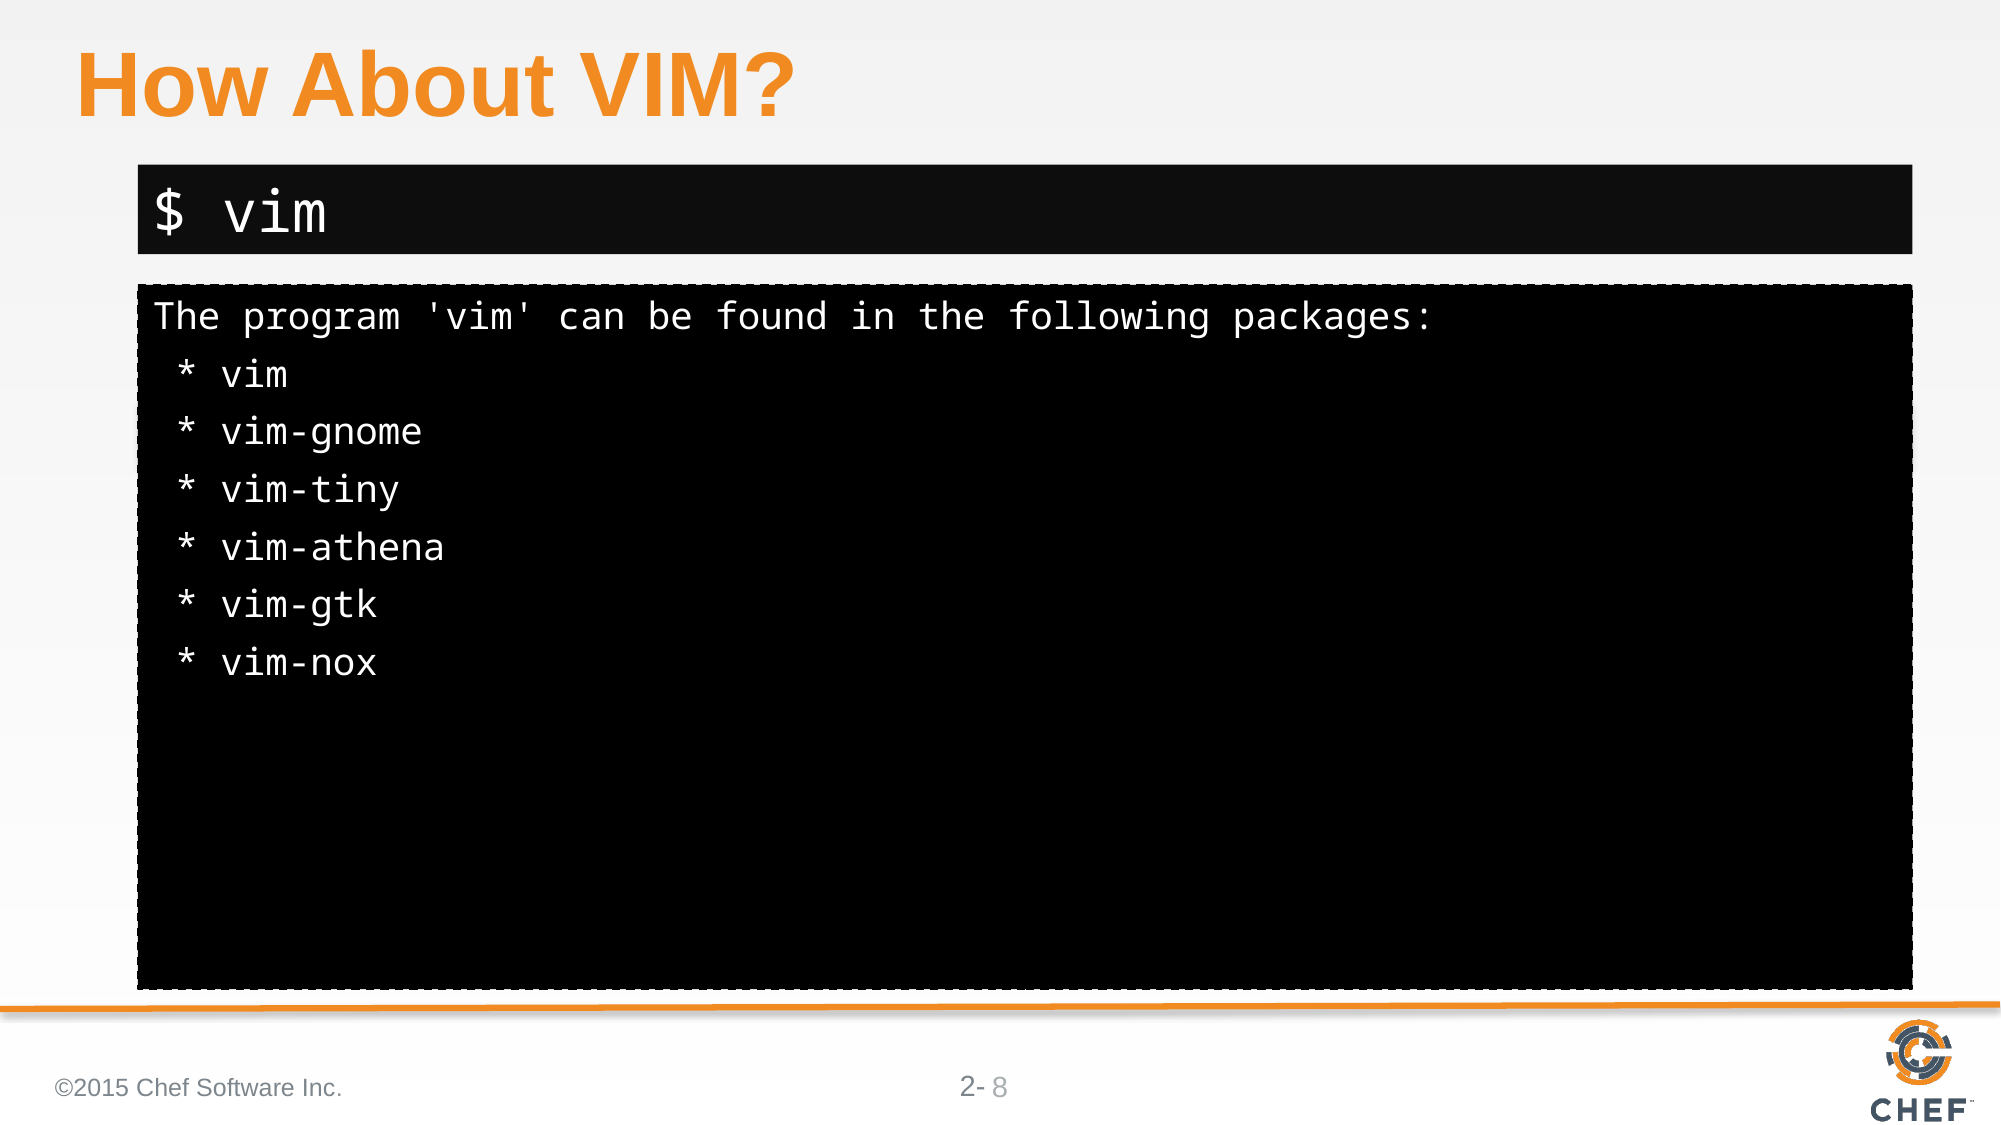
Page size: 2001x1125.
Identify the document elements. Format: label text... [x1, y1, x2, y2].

footer ©2015 Chef Software Inc. [39, 1055, 739, 1118]
list The program 'vim' can be found in the following packages: * vim * vim-gnome * vim-tiny * vim-athena * vim-gtk * vim-nox [137, 284, 1913, 990]
picture [1863, 1008, 1980, 1125]
title How About VIM? [75, 37, 1913, 140]
slide_number 8 [774, 1055, 1225, 1116]
list $ vim [137, 164, 1913, 255]
